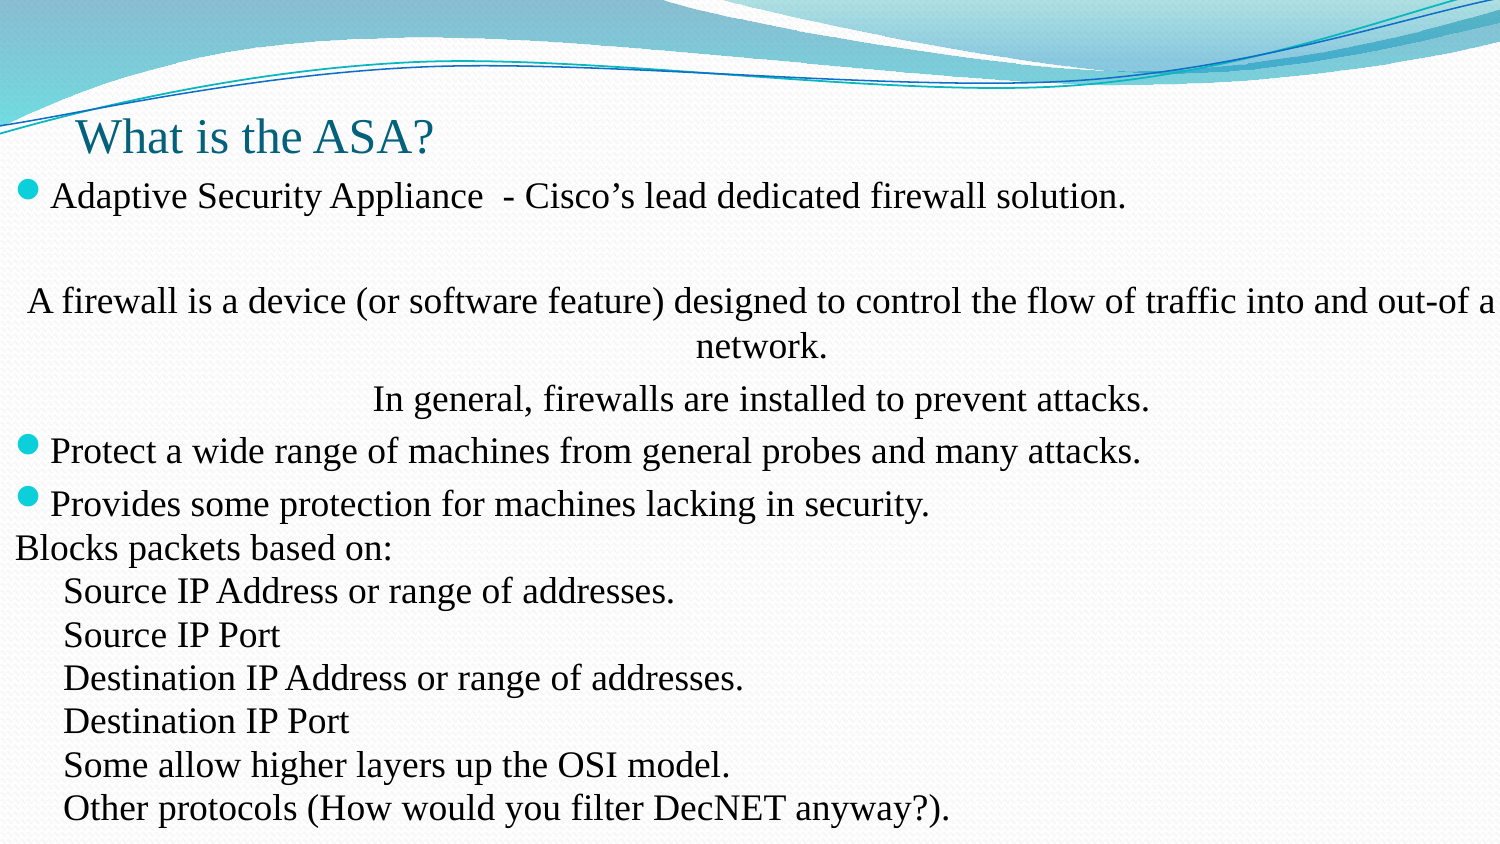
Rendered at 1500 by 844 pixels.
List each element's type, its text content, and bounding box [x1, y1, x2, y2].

list Adaptive Security Appliance - Cisco’s lead dedicated firewall solution. A firewall is a device (or software feature) designed to control the flow of traffic into and out-of a network. In general, firewalls are installed to prevent attacks. Protect a wide range of machines from general probes and many attacks. Provides some protection for machines lacking in security. Blocks packets based on: Source IP Address or range of addresses. Source IP Port Destination IP Address or range of addresses. Destination IP Port Some allow higher layers up the OSI model. Other protocols (How would you filter DecNET anyway?). [0, 163, 1500, 844]
title What is the ASA? [75, 86, 1425, 163]
